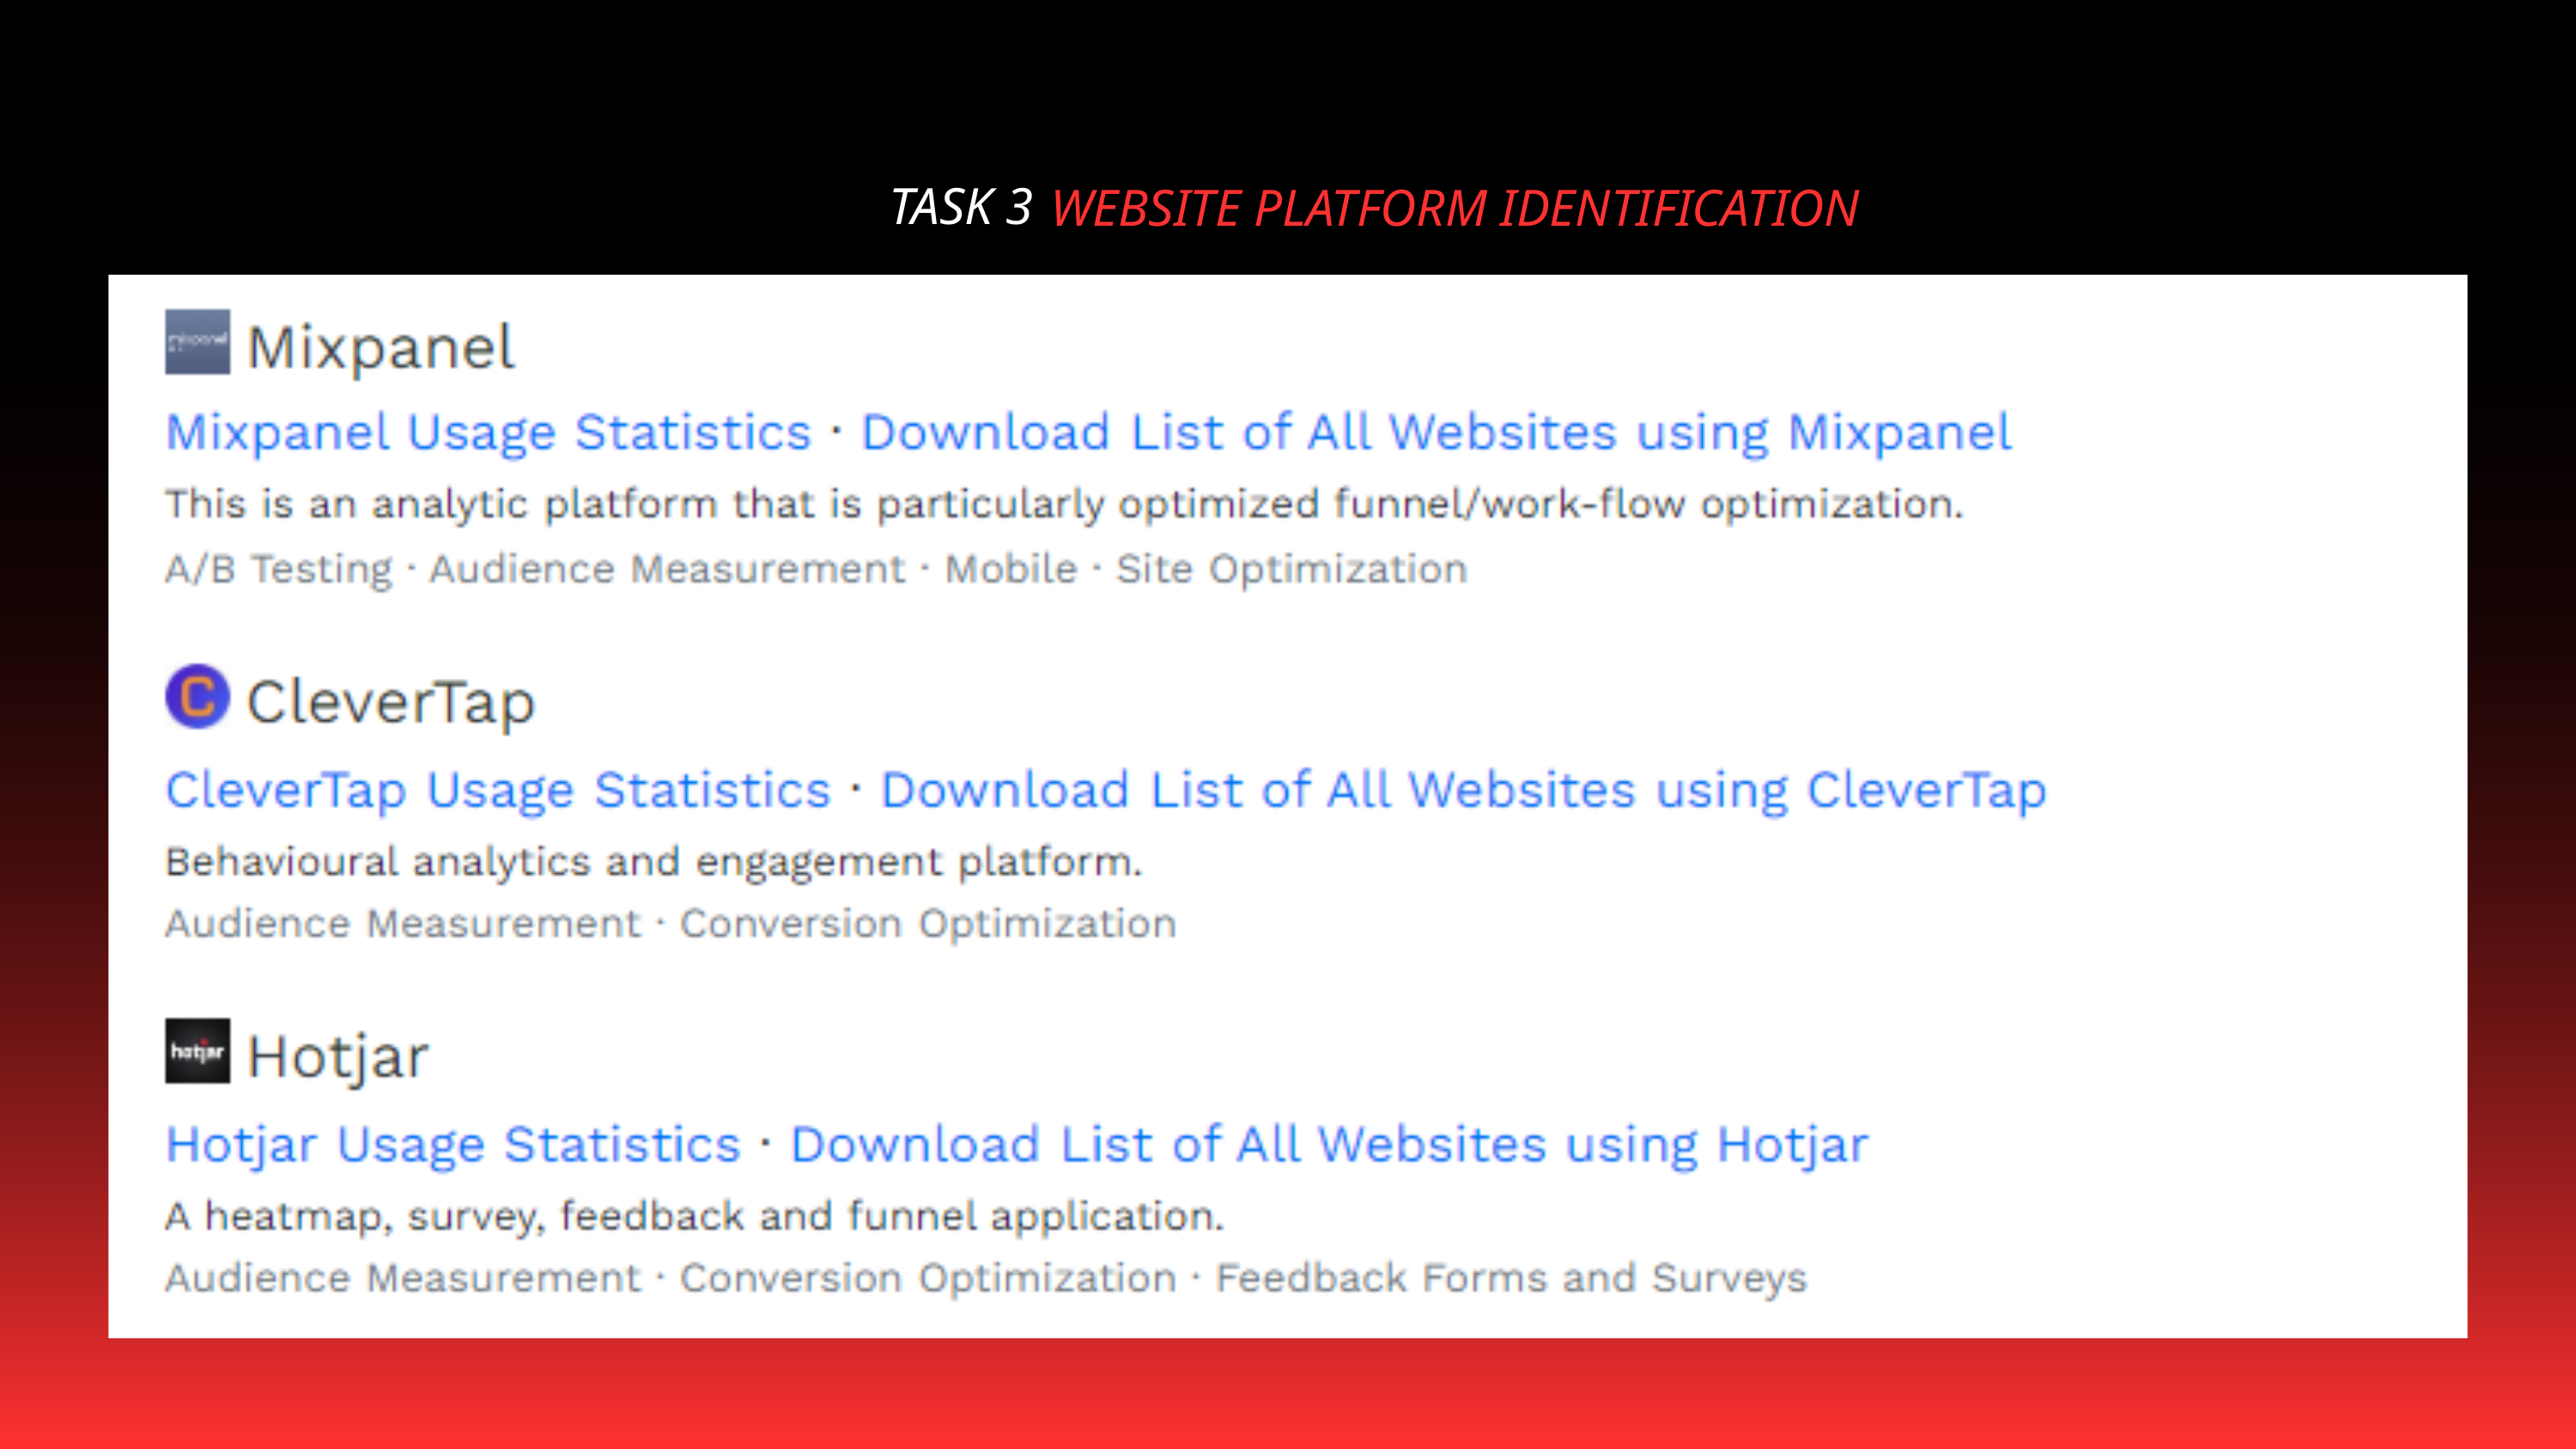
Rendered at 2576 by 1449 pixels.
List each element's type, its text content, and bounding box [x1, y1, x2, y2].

text_box WEBSITE PLATFORM IDENTIFICATION [1050, 165, 2391, 230]
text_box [0, 233, 2576, 1449]
text_box TASK 3 - [889, 164, 1050, 230]
